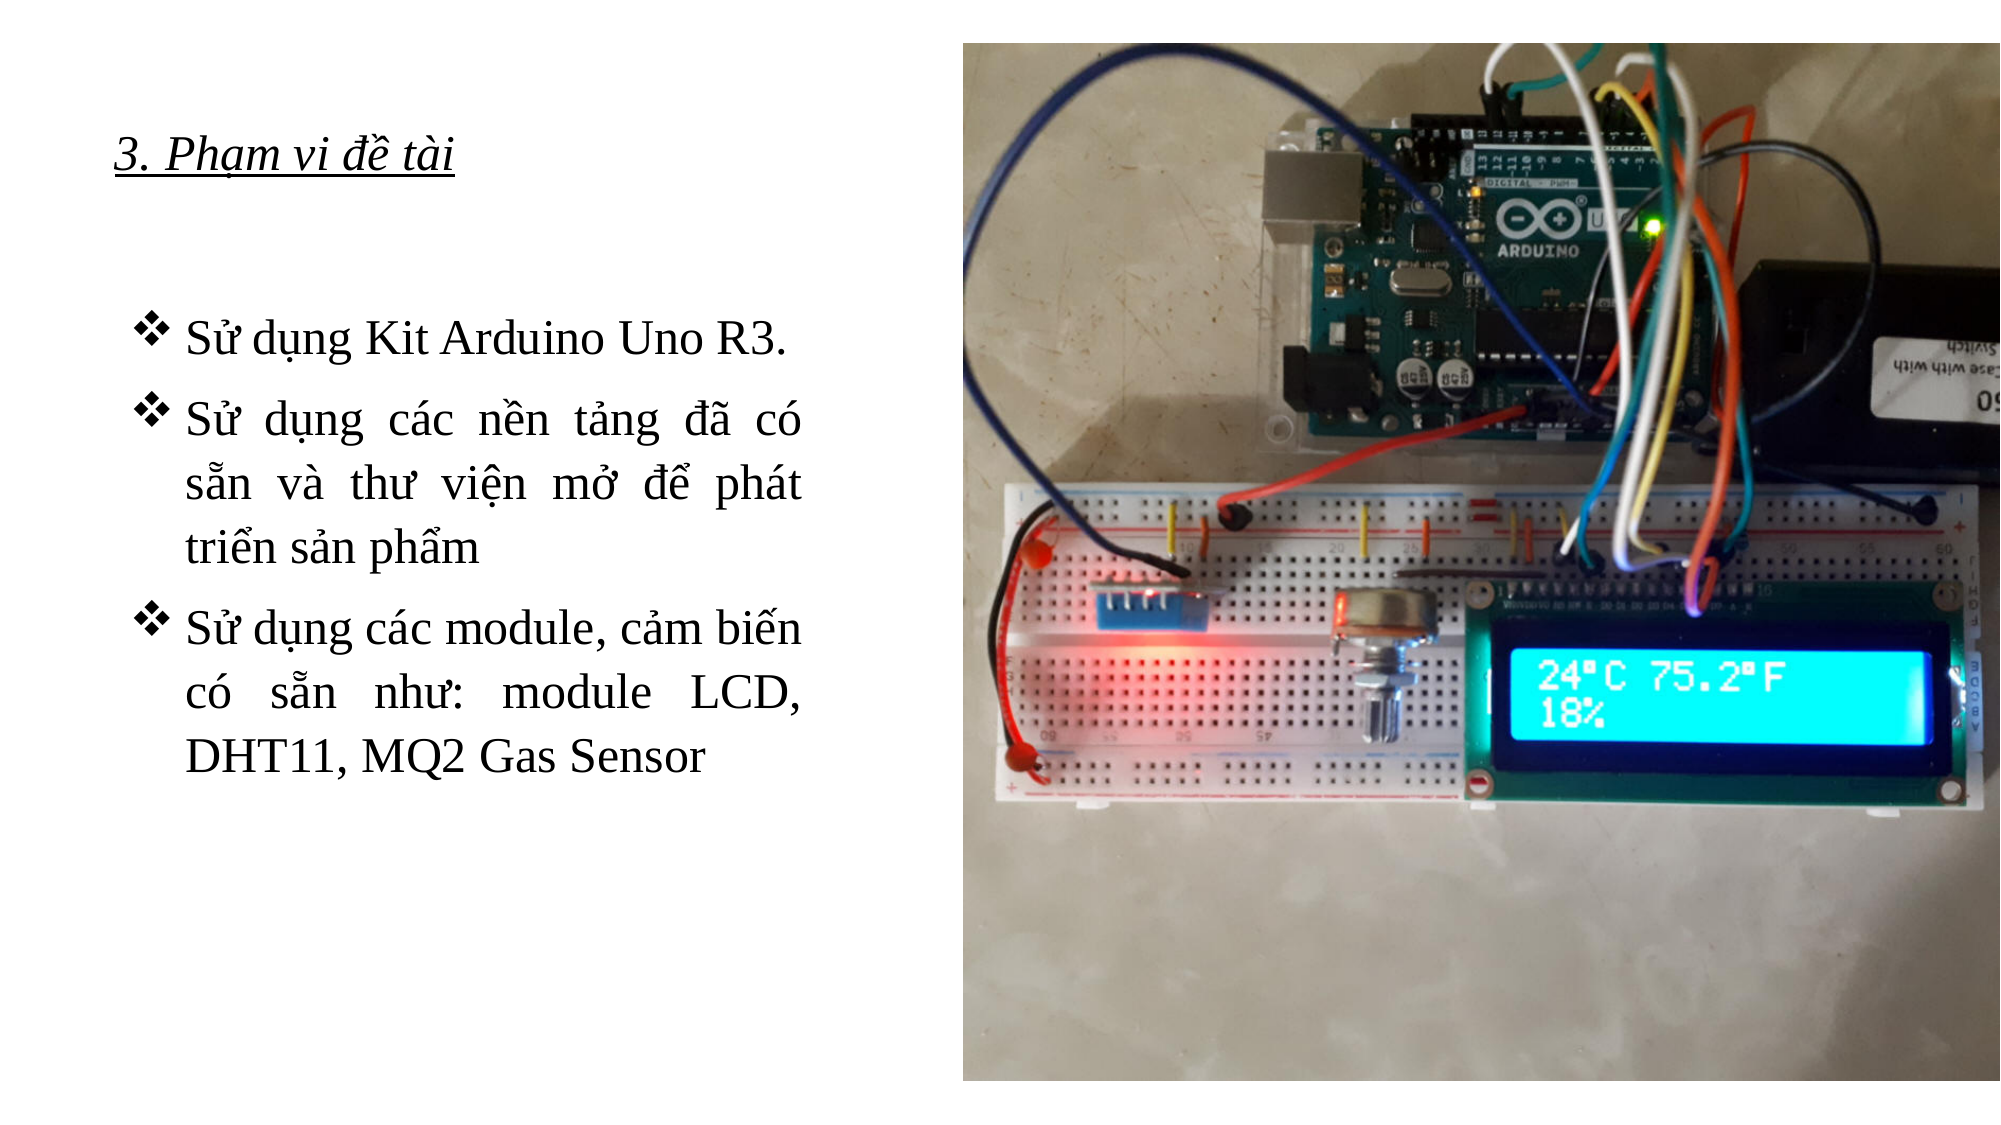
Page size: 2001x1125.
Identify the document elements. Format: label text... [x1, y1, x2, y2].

picture [963, 43, 2000, 1081]
text_box 3. Phạm vi đề tài [100, 113, 658, 189]
text_box Sử dụng Kit Arduino Uno R3. Sử dụng các nền tảng đã có sẵn và thư viện mở để phát triển sản phẩm Sử dụng các module, cảm biến có sẵn như: module LCD, DHT11, MQ2 Gas Sensor [114, 292, 818, 791]
